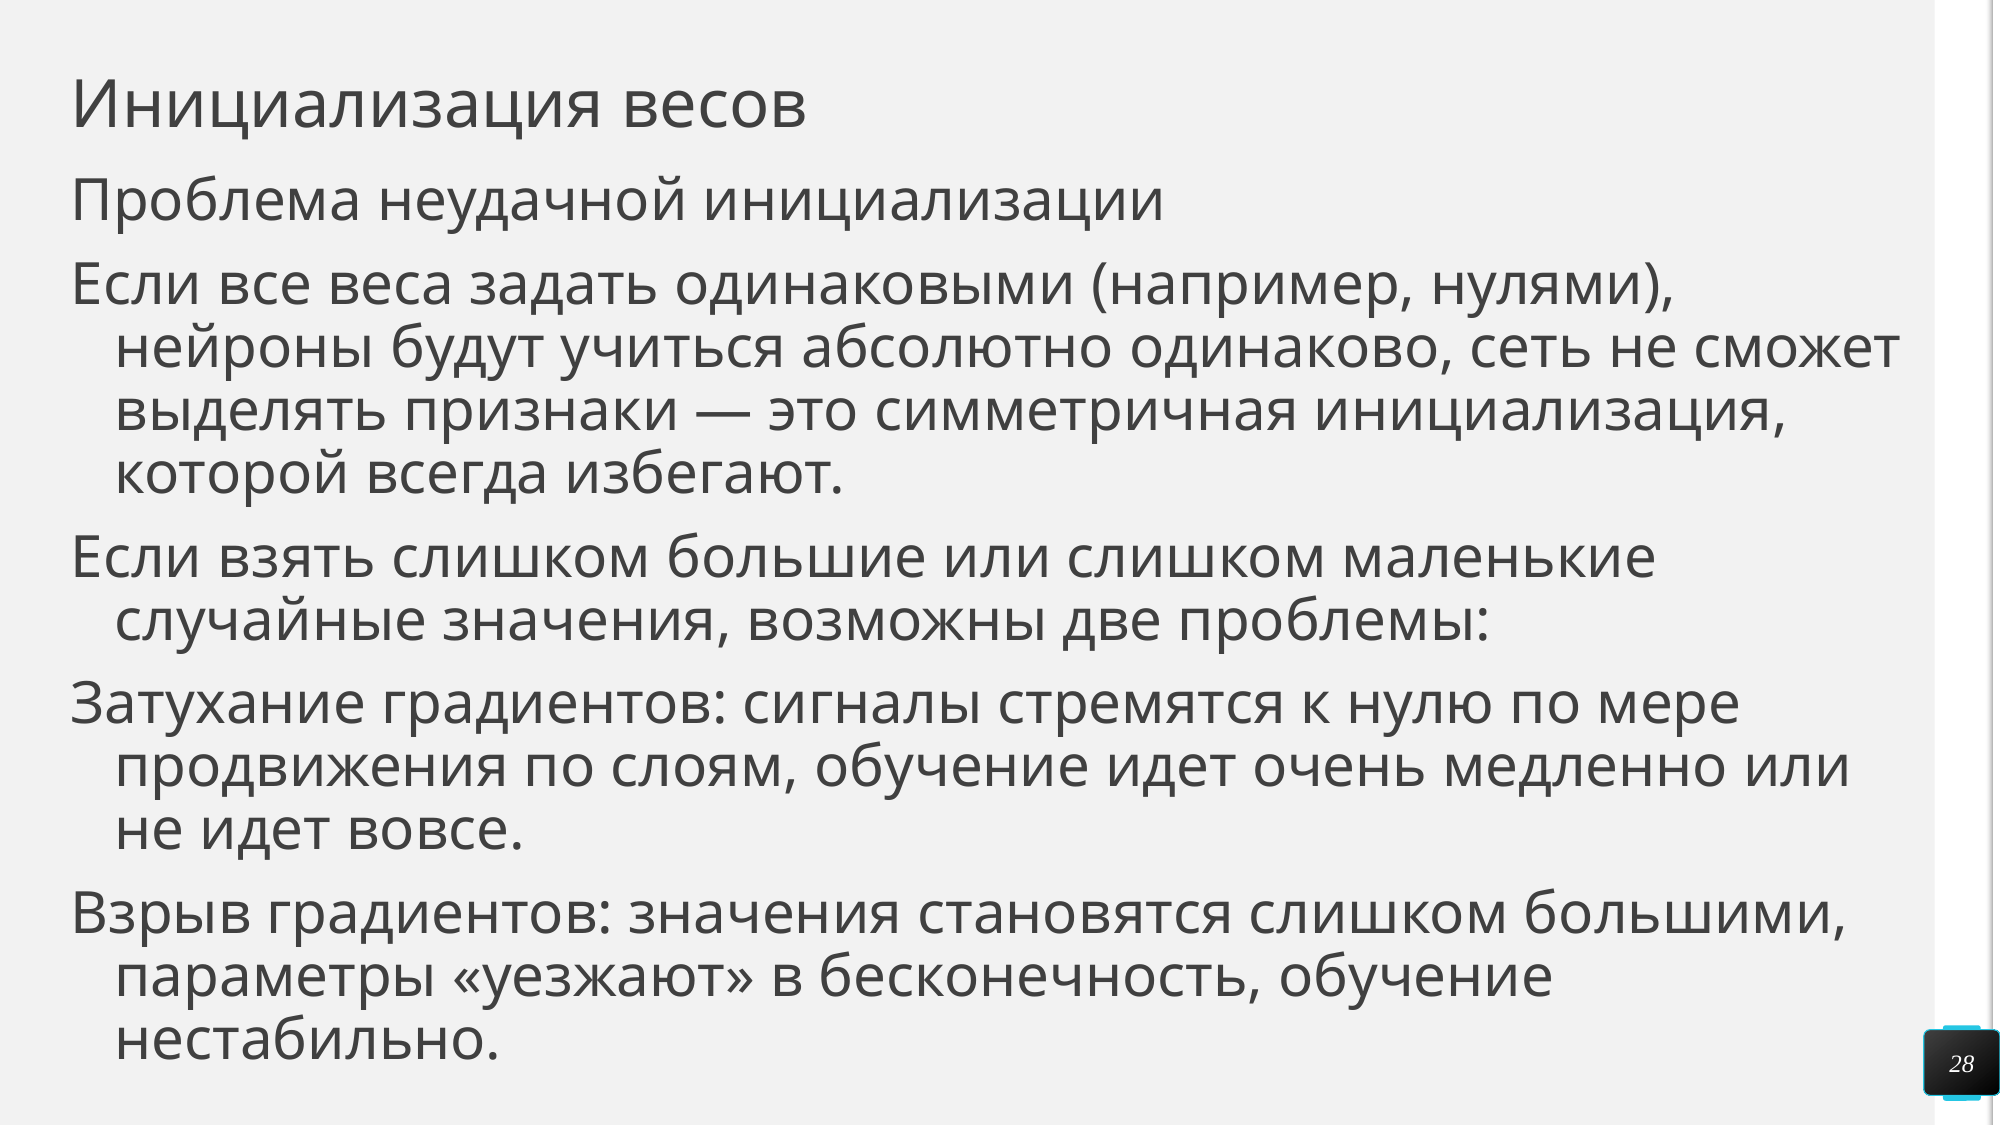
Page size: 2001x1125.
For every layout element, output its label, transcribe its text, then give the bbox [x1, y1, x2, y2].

list Проблема неудачной инициализации Если все веса задать одинаковыми (например, нулями), нейроны будут учиться абсолютно одинаково, сеть не сможет выделять признаки — это симметричная инициализация, которой всегда избегают. Если взять слишком большие или слишком маленькие случайные значения, возможны две проблемы: Затухание градиентов: сигналы стремятся к нулю по мере продвижения по слоям, обучение идет очень медленно или не идет вовсе. Взрыв градиентов: значения становятся слишком большими, параметры «уезжают» в бесконечность, обучение нестабильно. [70, 170, 1930, 1016]
title Инициализация весов [70, 70, 1930, 142]
slide_number 28 [1923, 1029, 2000, 1096]
